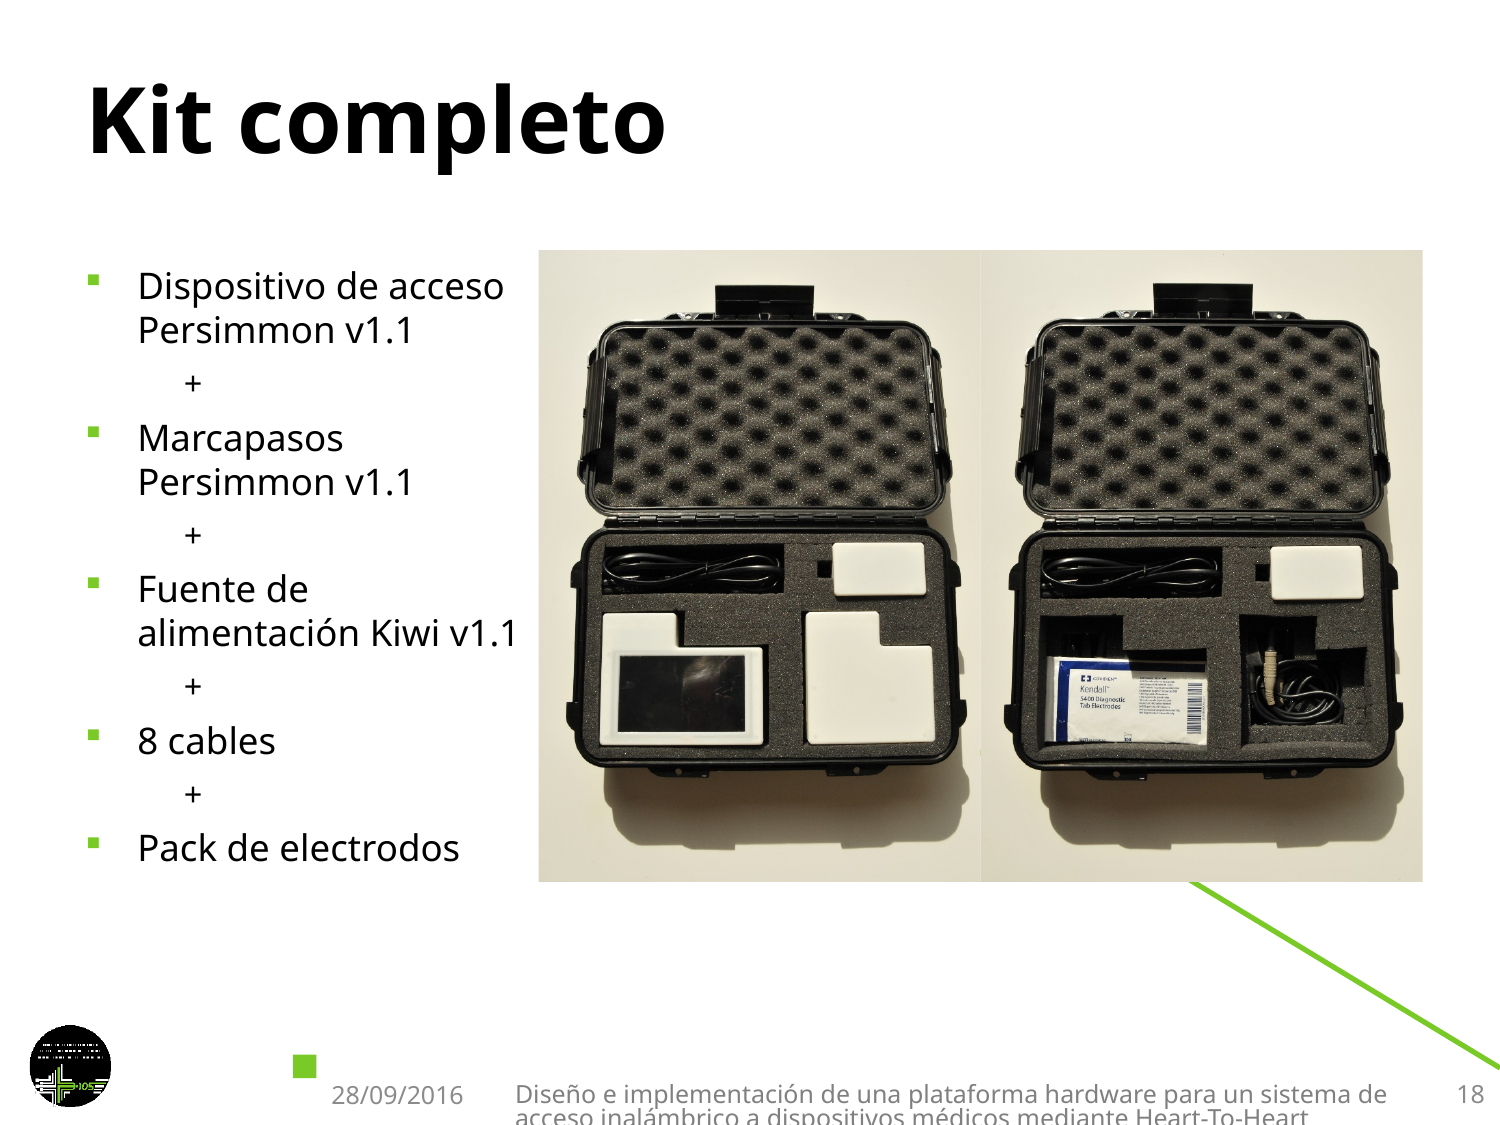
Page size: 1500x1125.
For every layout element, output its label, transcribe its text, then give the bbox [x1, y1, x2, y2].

title Kit completo [70, 23, 1421, 211]
slide_number 18 [1422, 1065, 1500, 1125]
text_box Dispositivo de acceso Persimmon v1.1 + Marcapasos Persimmon v1.1 + Fuente de alimentación Kiwi v1.1 + 8 cables + Pack de electrodos [70, 250, 536, 882]
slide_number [316, 1065, 500, 1125]
picture [29, 1025, 111, 1107]
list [980, 250, 1423, 882]
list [538, 250, 978, 882]
footer Diseño e implementación de una plataforma hardware para un sistema de acceso inalámbrico a dispositivos médicos mediante Heart-To-Heart [500, 1065, 1418, 1125]
